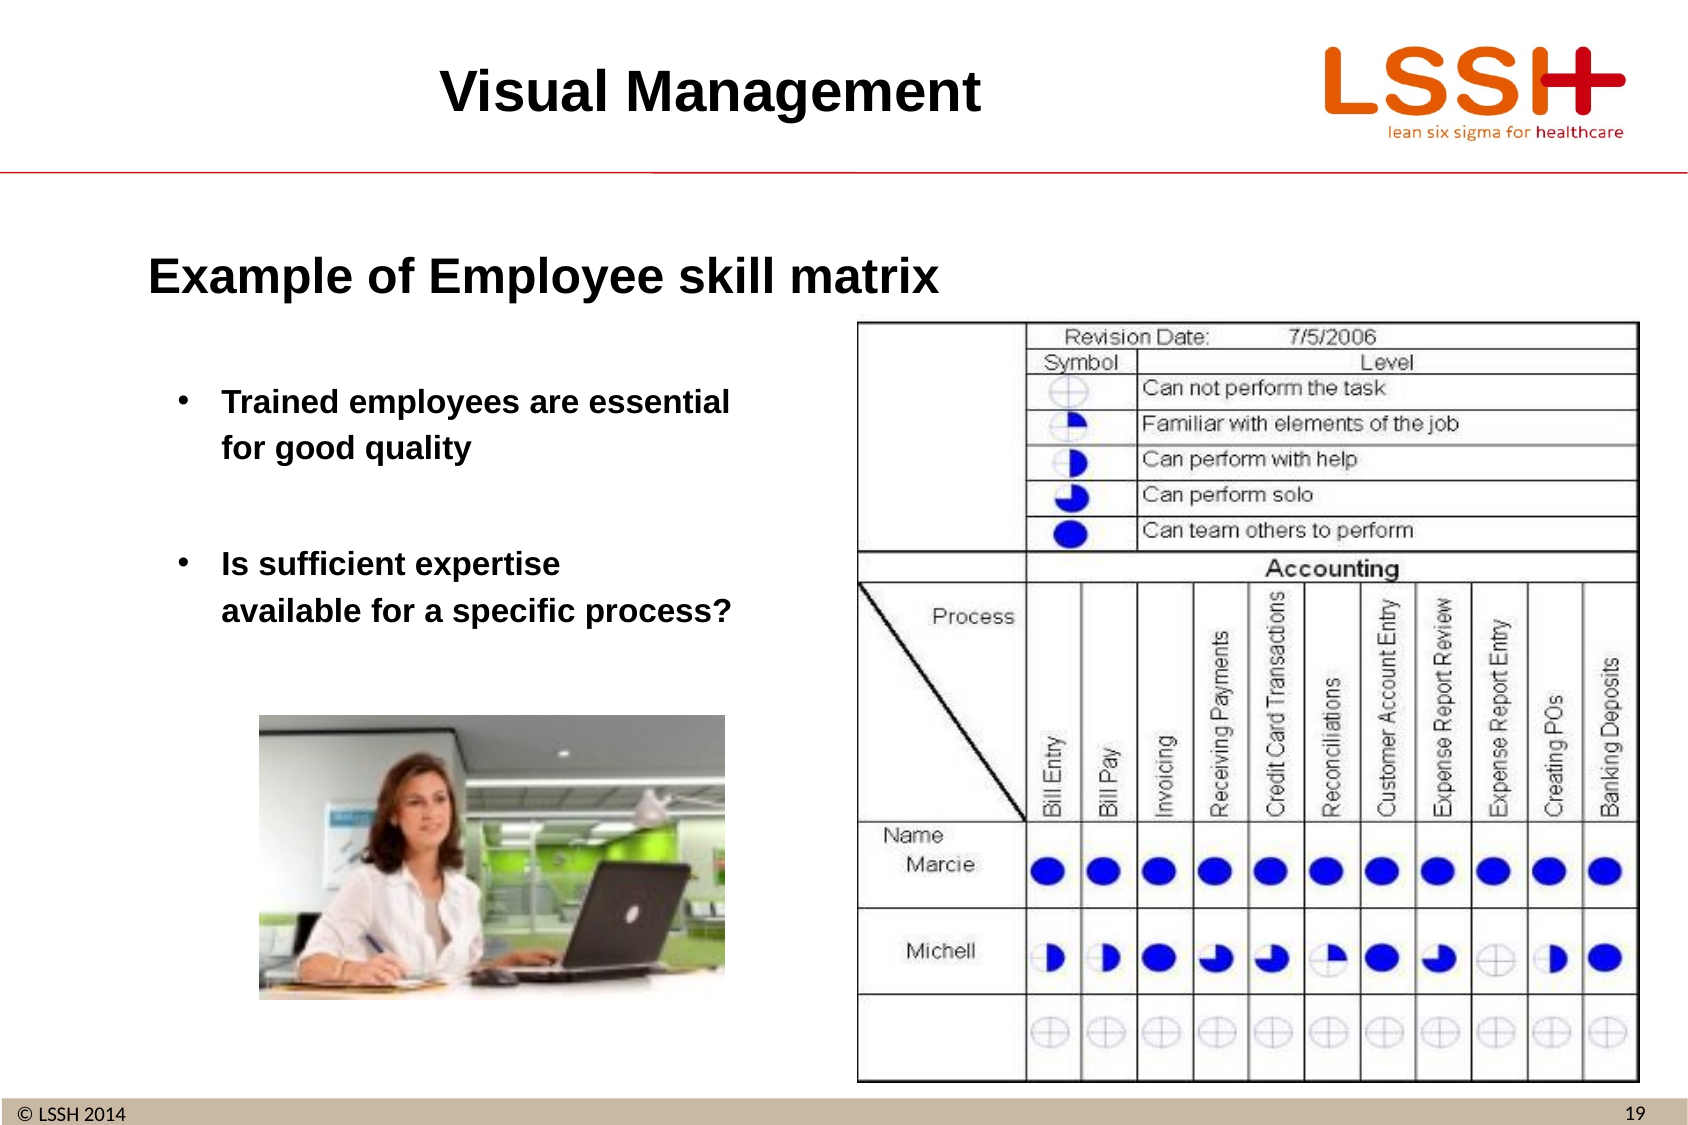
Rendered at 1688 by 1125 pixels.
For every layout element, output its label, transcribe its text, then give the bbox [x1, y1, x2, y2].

picture [856, 314, 1640, 1083]
title Visual Management [112, 38, 1309, 138]
list Example of Employee skill matrix Trained employees are essential for good quality Is sufficient expertise available for a specific process? [132, 235, 1595, 1064]
picture [1315, 36, 1628, 143]
picture [258, 715, 725, 1000]
